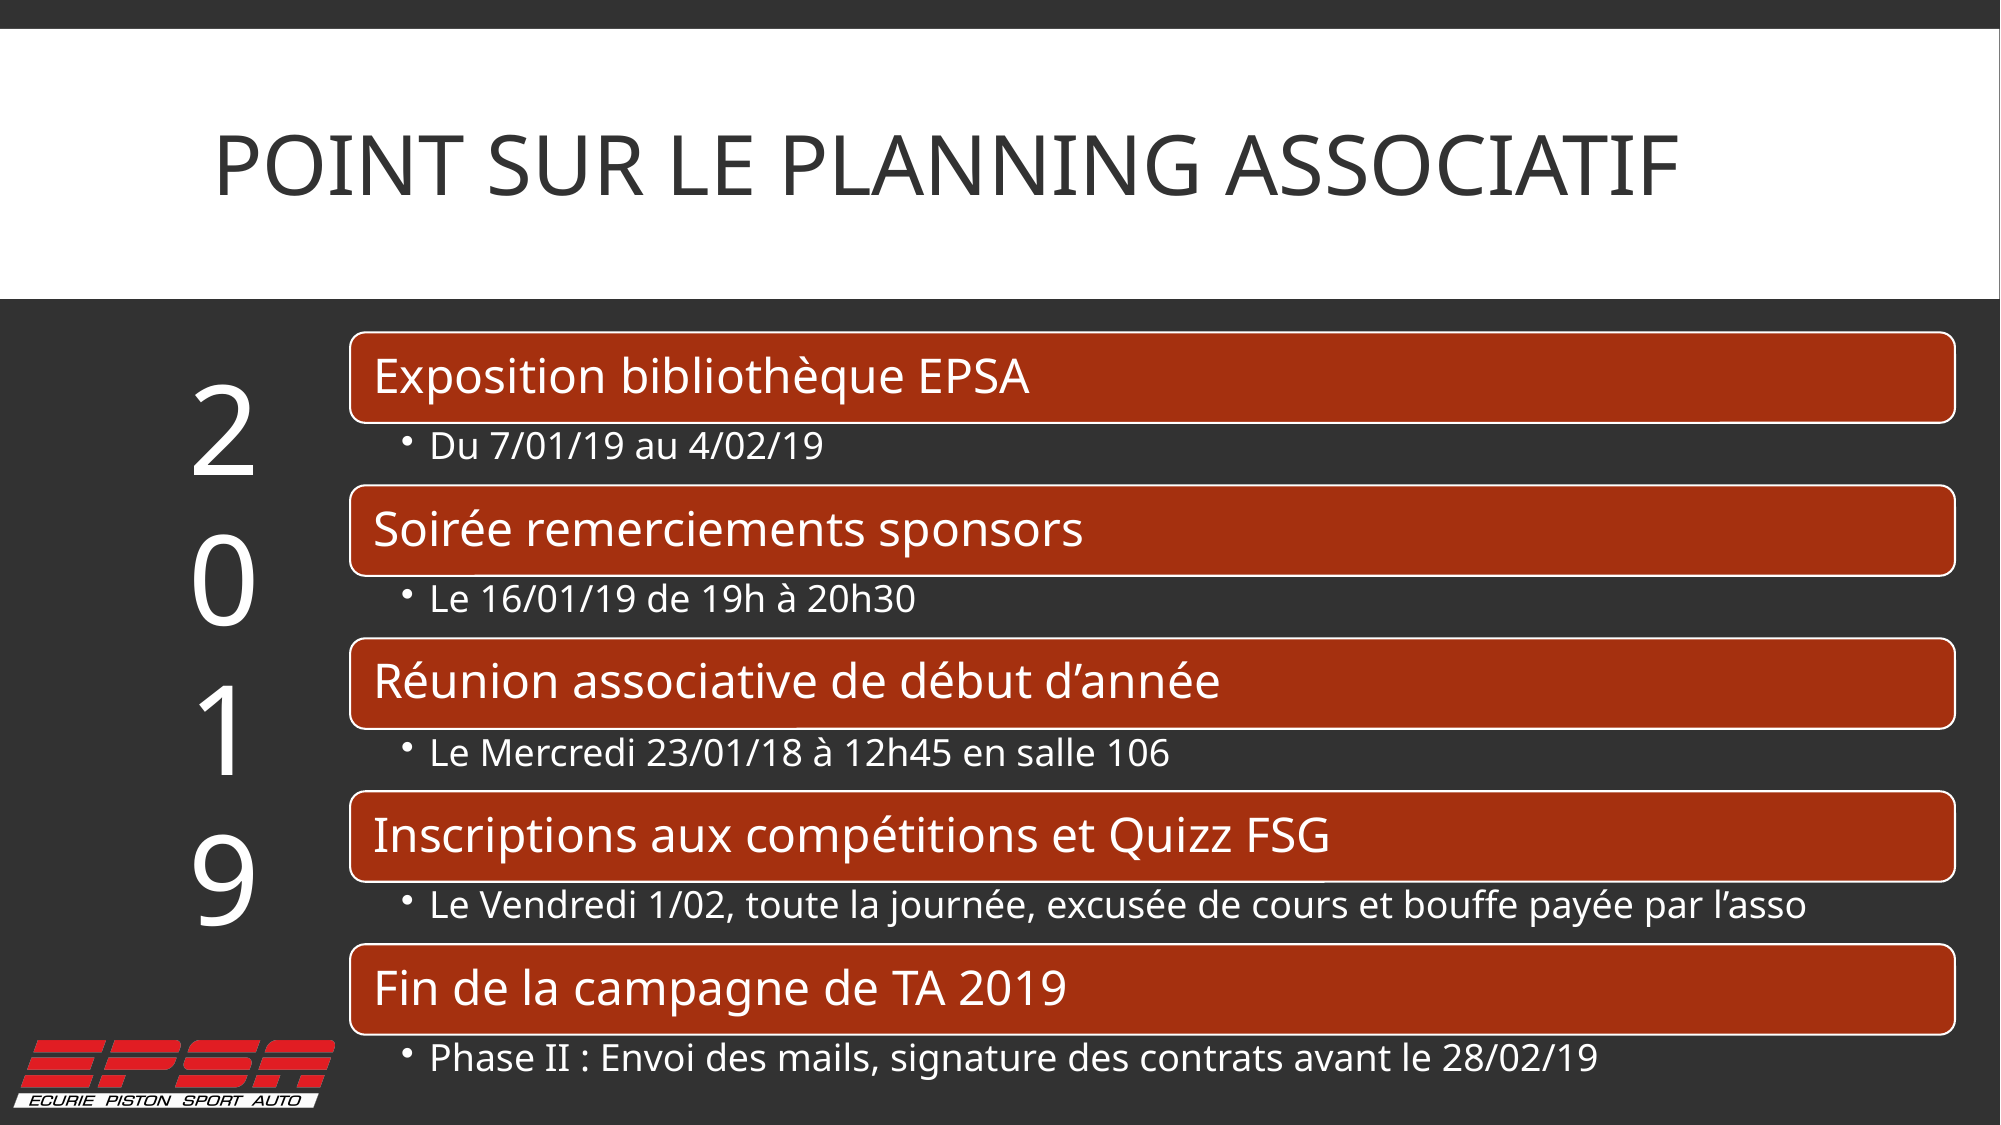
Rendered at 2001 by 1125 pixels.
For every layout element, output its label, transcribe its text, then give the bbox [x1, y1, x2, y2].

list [349, 321, 1956, 1108]
text_box 2019 [173, 343, 306, 958]
picture [12, 1039, 335, 1108]
title Point sur LE PLANNING ASSOCIATIF [197, 46, 1803, 295]
